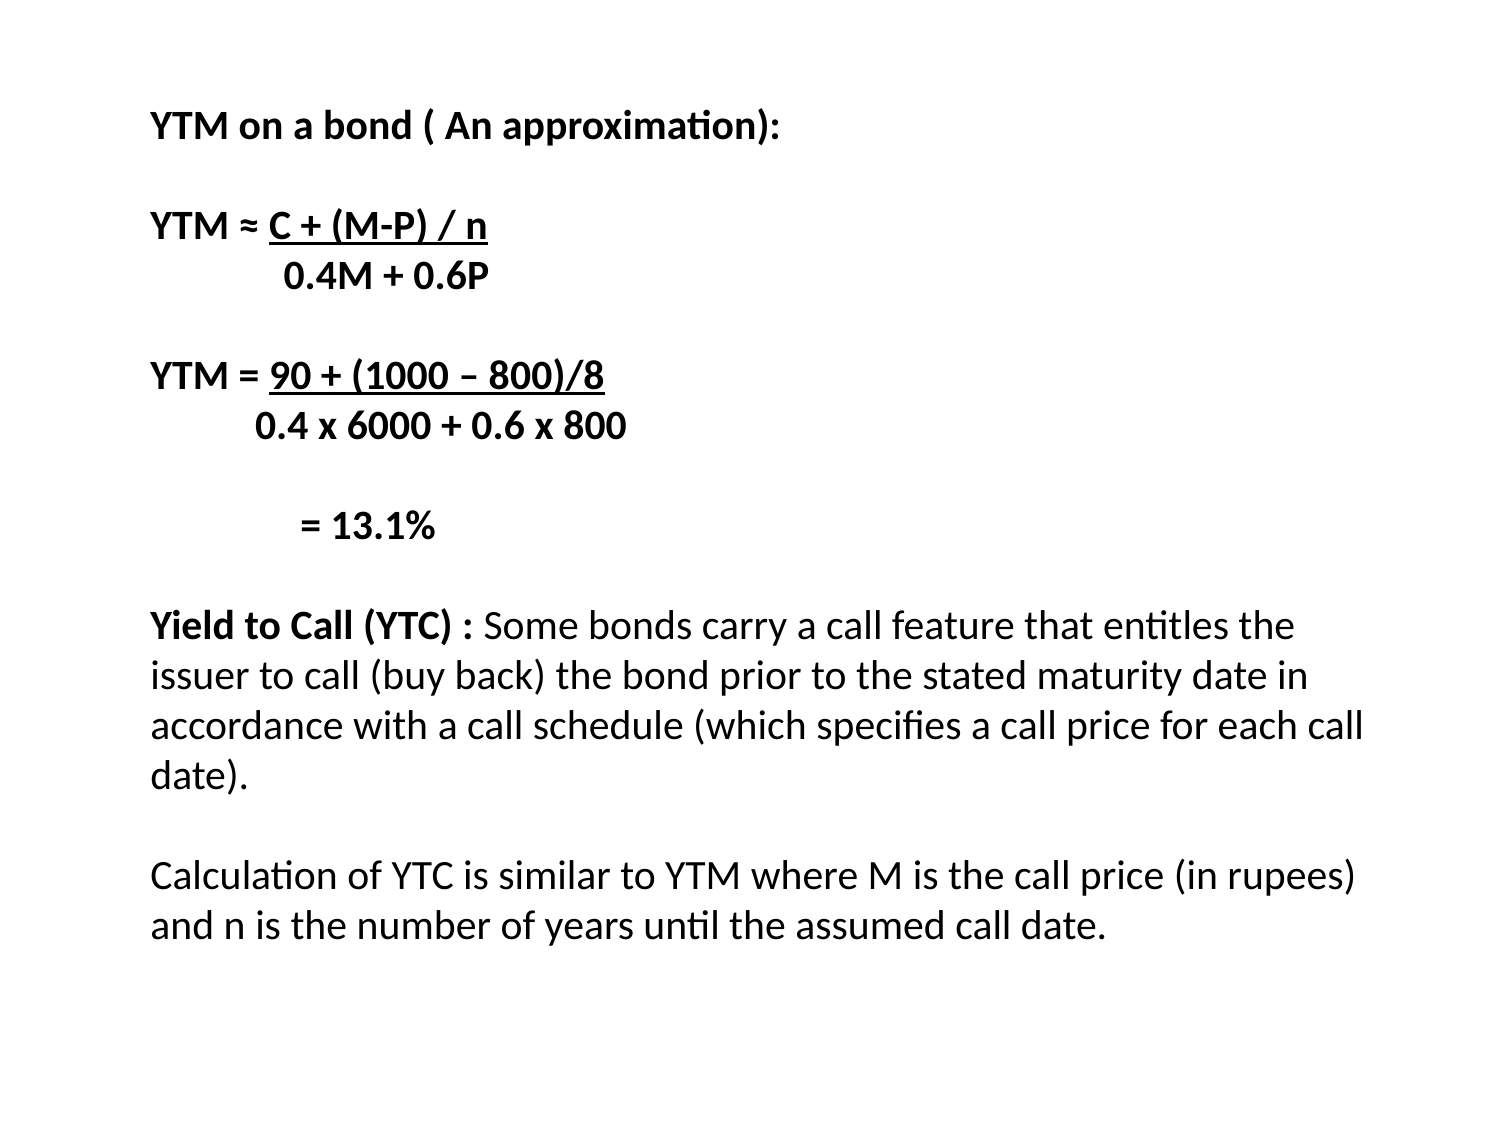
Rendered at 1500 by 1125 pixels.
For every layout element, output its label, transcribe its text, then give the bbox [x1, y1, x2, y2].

text_box YTM on a bond ( An approximation): YTM ≈ C + (M-P) / n 0.4M + 0.6P YTM = 90 + (1000 – 800)/8 0.4 x 6000 + 0.6 x 800 = 13.1% Yield to Call (YTC) : Some bonds carry a call feature that entitles the issuer to call (buy back) the bond prior to the stated maturity date in accordance with a call schedule (which specifies a call price for each call date). Calculation of YTC is similar to YTM where M is the call price (in rupees) and n is the number of years until the assumed call date. [135, 90, 1412, 956]
